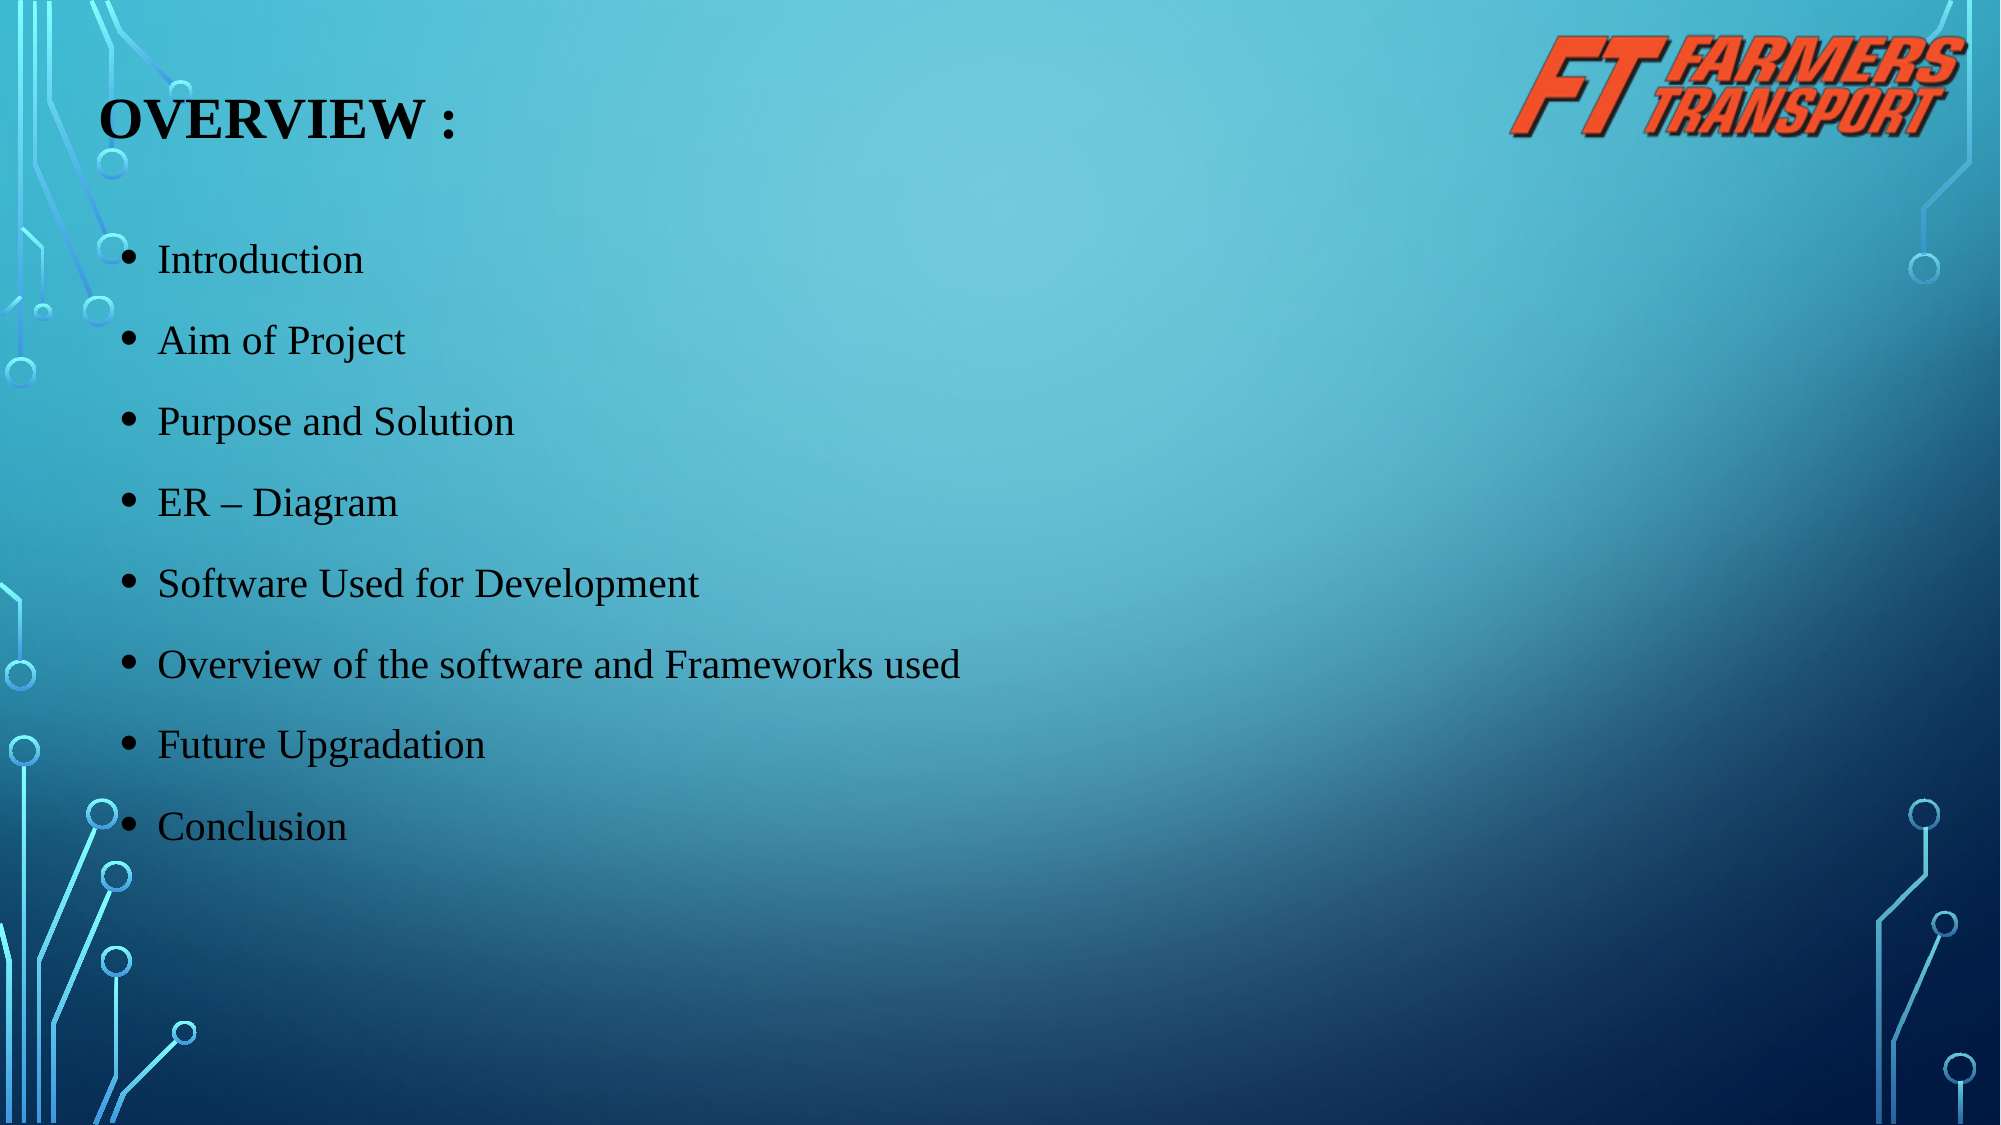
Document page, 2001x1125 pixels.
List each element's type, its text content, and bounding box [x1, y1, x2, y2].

title Overview : [83, 71, 1480, 168]
list Introduction Aim of Project Purpose and Solution ER – Diagram Software Used for Development Overview of the software and Frameworks used Future Upgradation Conclusion [104, 214, 1681, 872]
picture [1480, 0, 2000, 168]
